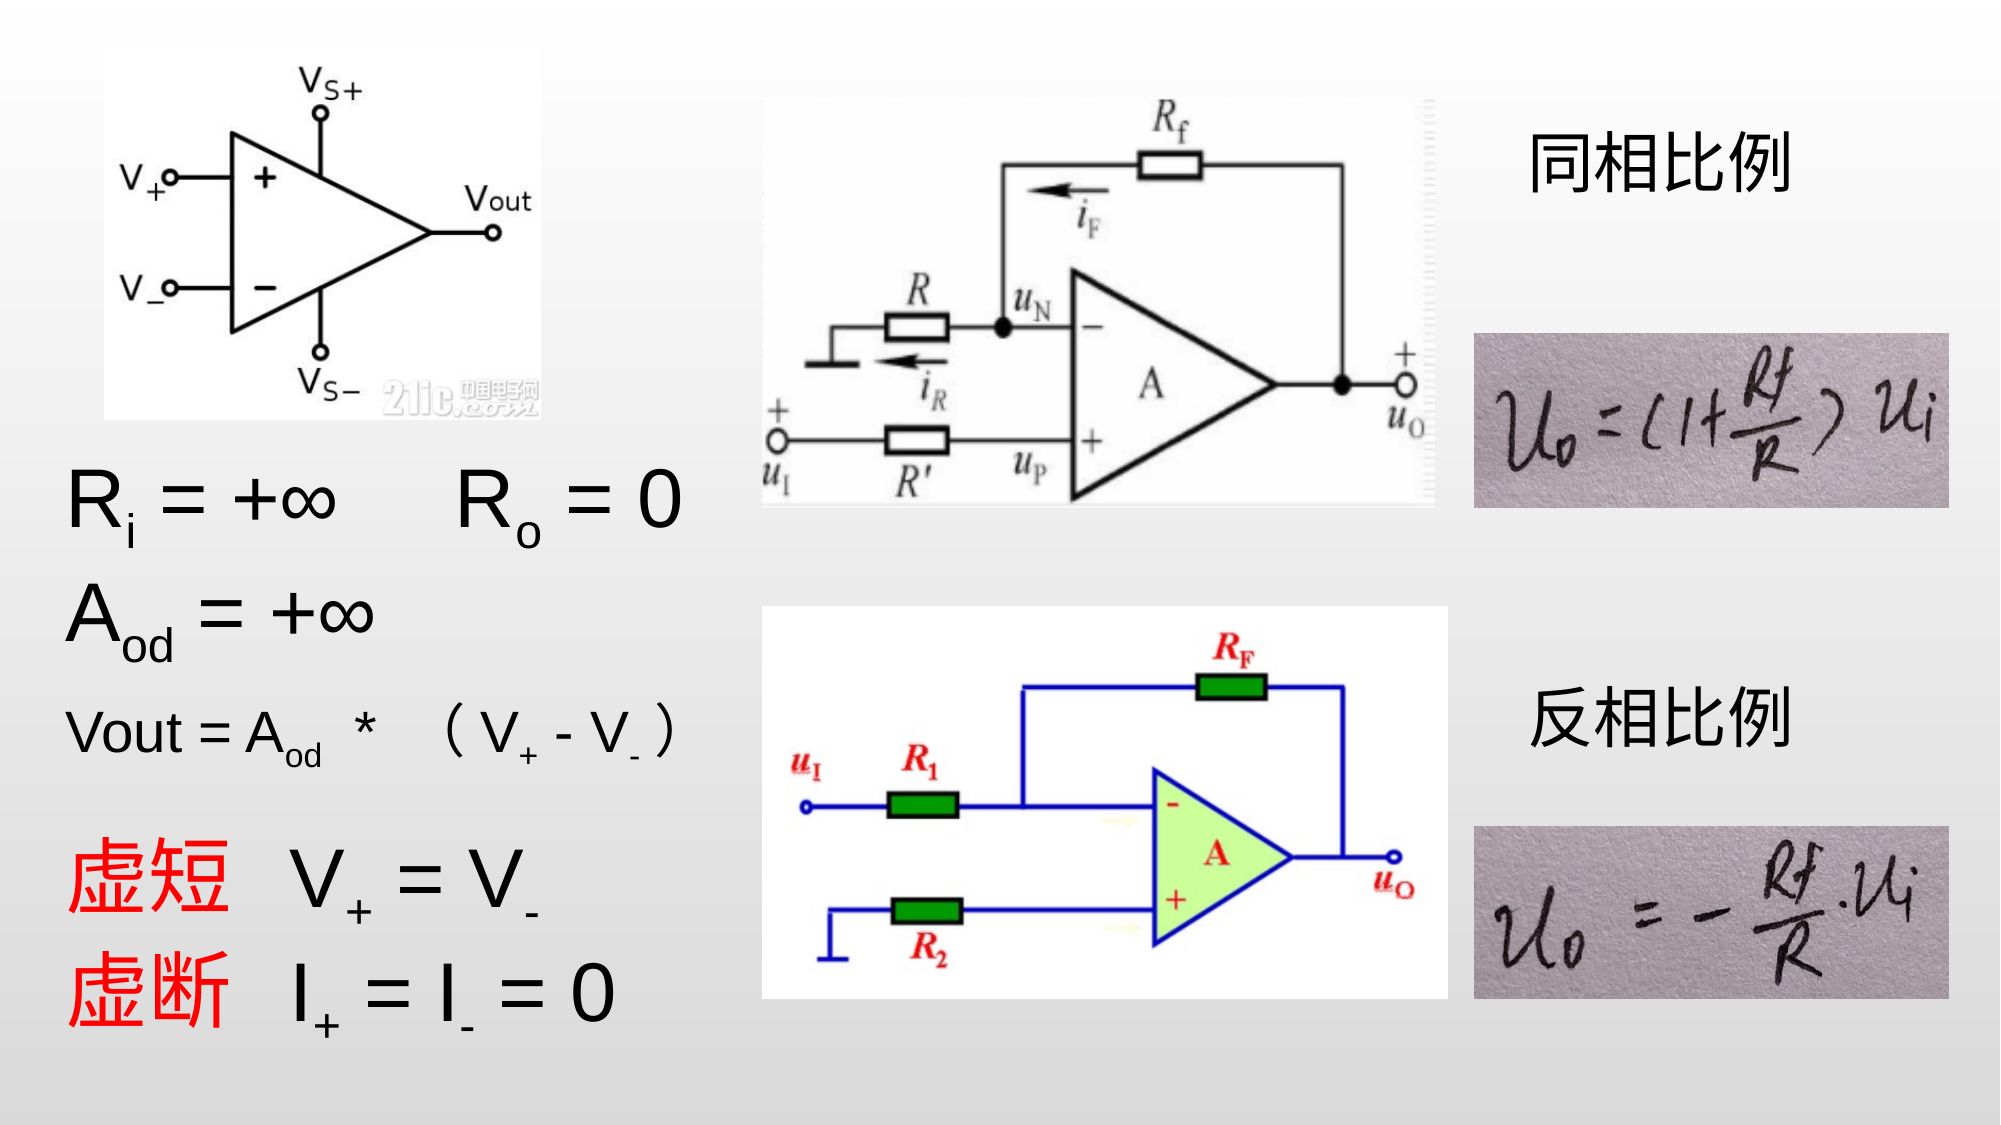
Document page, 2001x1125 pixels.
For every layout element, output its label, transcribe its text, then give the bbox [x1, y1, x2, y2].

picture [104, 48, 541, 420]
picture [762, 606, 1448, 999]
text_box Ri = +∞ Ro = 0 Aod = +∞ [50, 437, 1181, 680]
text_box 反相比例 [1512, 668, 1849, 763]
text_box Vout = Aod * （V+ - V-） [50, 686, 762, 782]
picture [1474, 826, 1949, 999]
picture [762, 98, 1435, 509]
text_box 虚短 V+ = V- 虚断 I+ = I- = 0 [50, 817, 658, 1125]
picture [1474, 333, 1949, 509]
text_box 同相比例 [1512, 113, 1885, 208]
